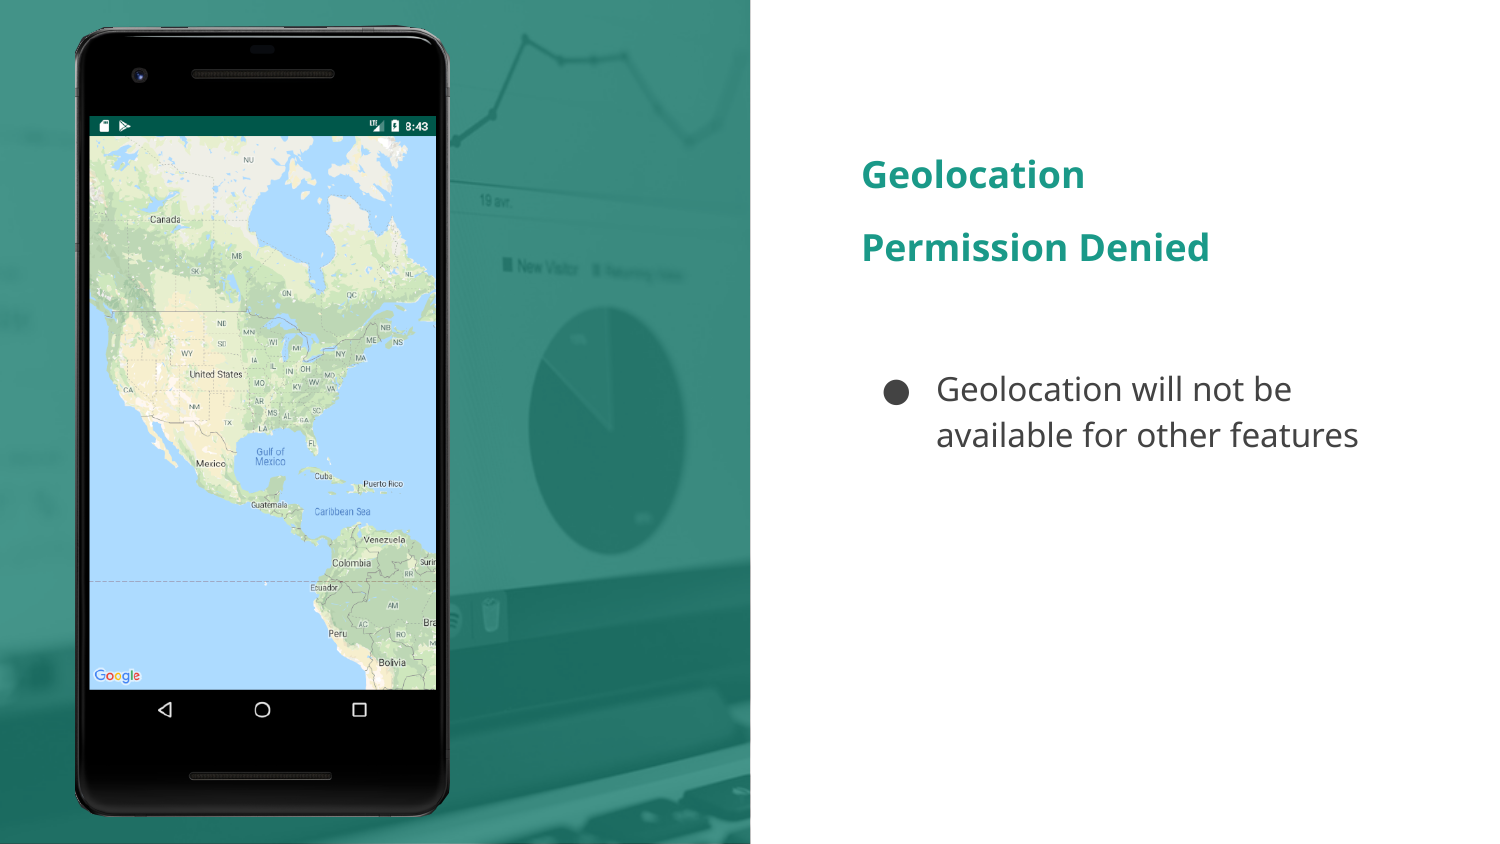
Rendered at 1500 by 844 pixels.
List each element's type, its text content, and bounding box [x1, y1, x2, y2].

picture [74, 24, 452, 819]
list Geolocation Permission Denied Geolocation will not be available for other features [846, 129, 1400, 626]
